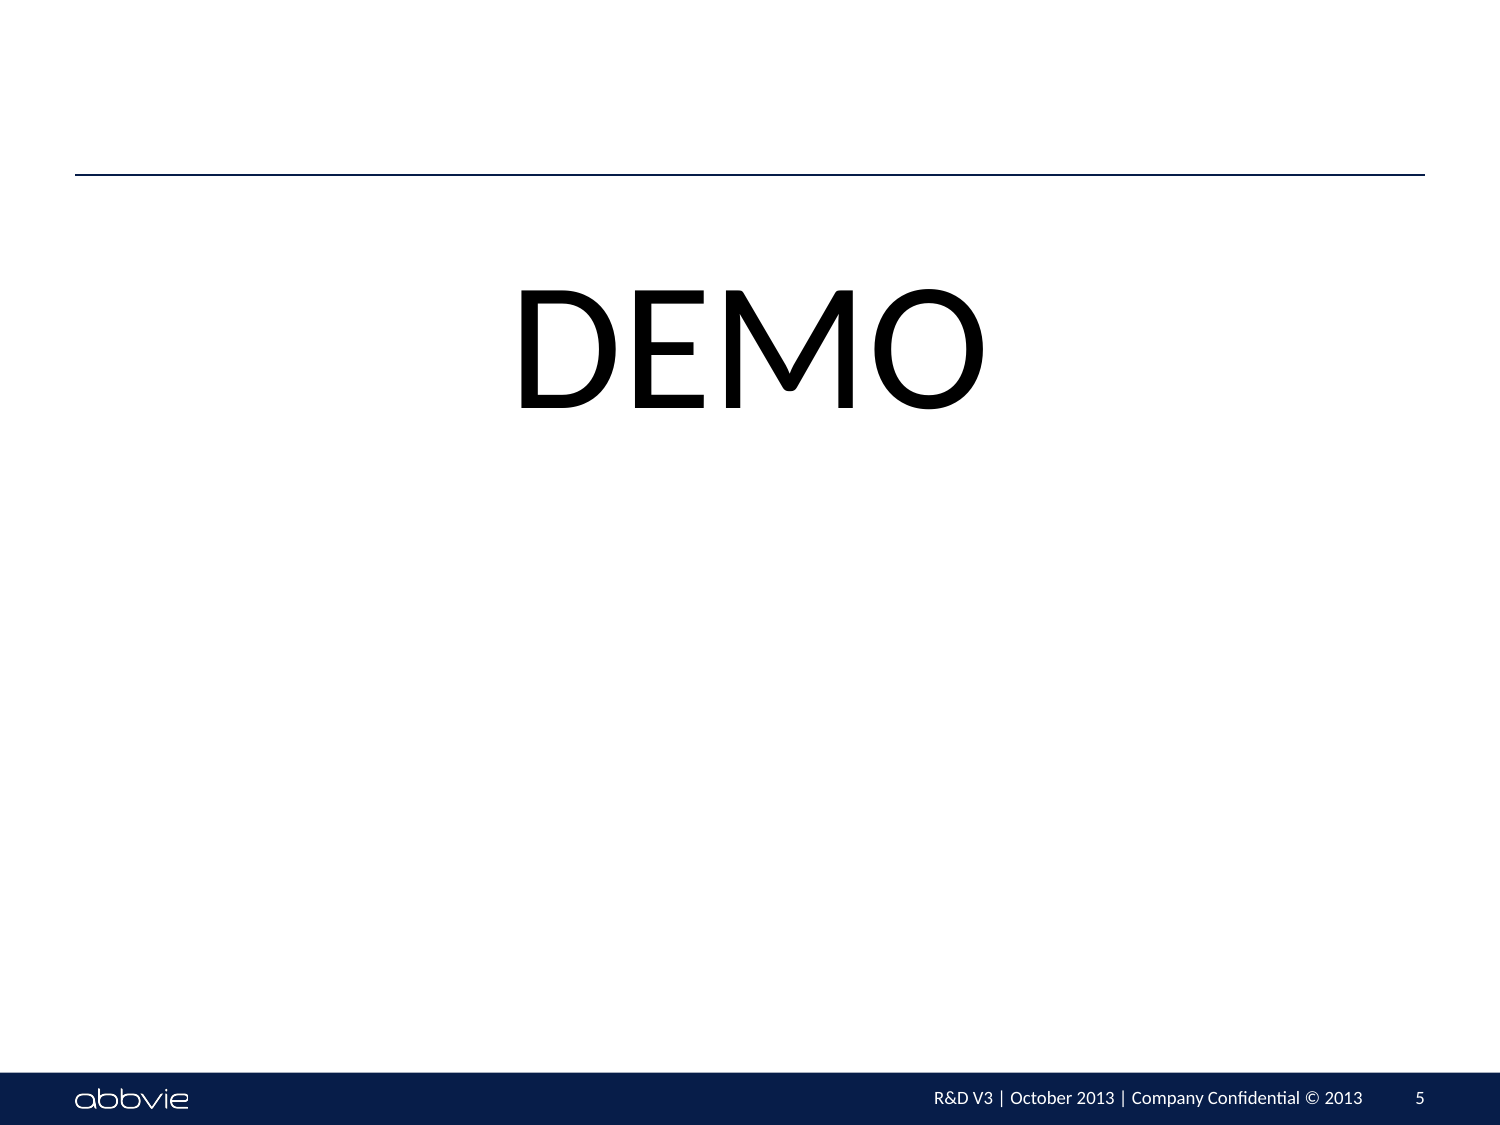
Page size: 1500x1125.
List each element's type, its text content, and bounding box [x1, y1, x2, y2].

list DEMO [75, 224, 1425, 1025]
slide_number 5 [1374, 1082, 1425, 1113]
